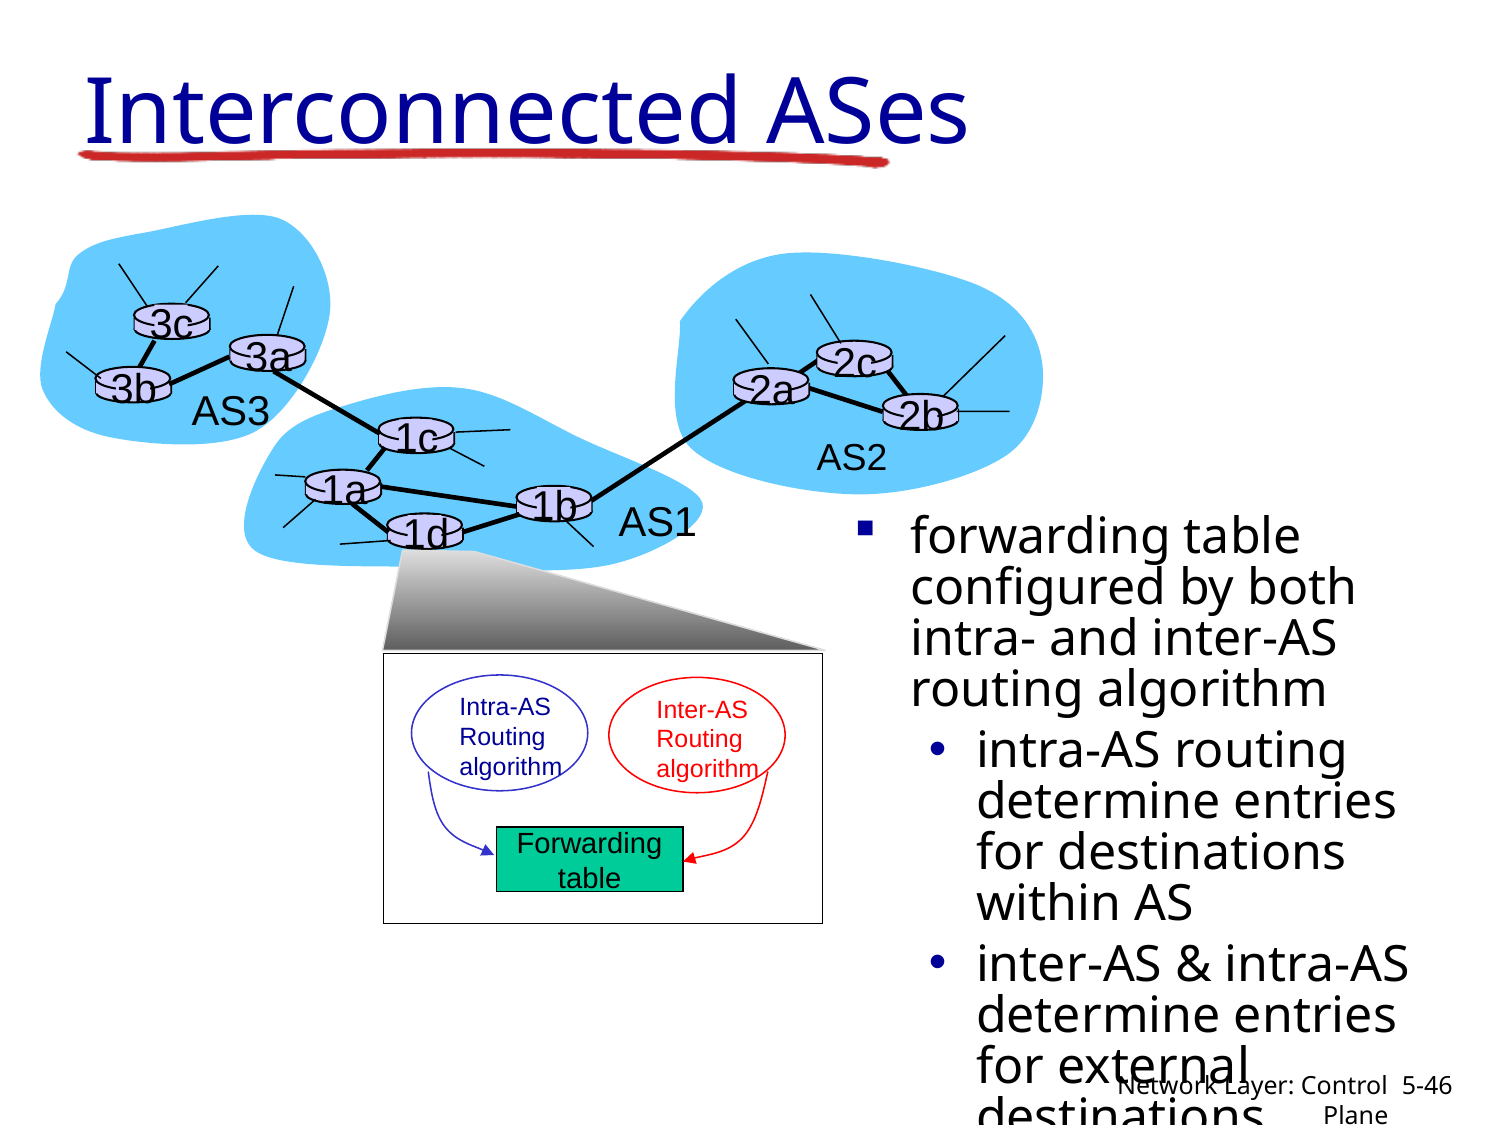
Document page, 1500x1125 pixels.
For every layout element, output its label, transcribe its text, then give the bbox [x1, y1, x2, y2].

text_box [33, 205, 1048, 924]
title Interconnected ASes [69, 37, 1345, 176]
list forwarding table configured by both intra- and inter-AS routing algorithm intra-AS routing determine entries for destinations within AS inter-AS & intra-AS determine entries for external destinations [839, 505, 1464, 1064]
footer Network Layer: Control Plane [1045, 1062, 1404, 1102]
picture [73, 144, 900, 174]
slide_number 5-46 [1387, 1062, 1478, 1107]
